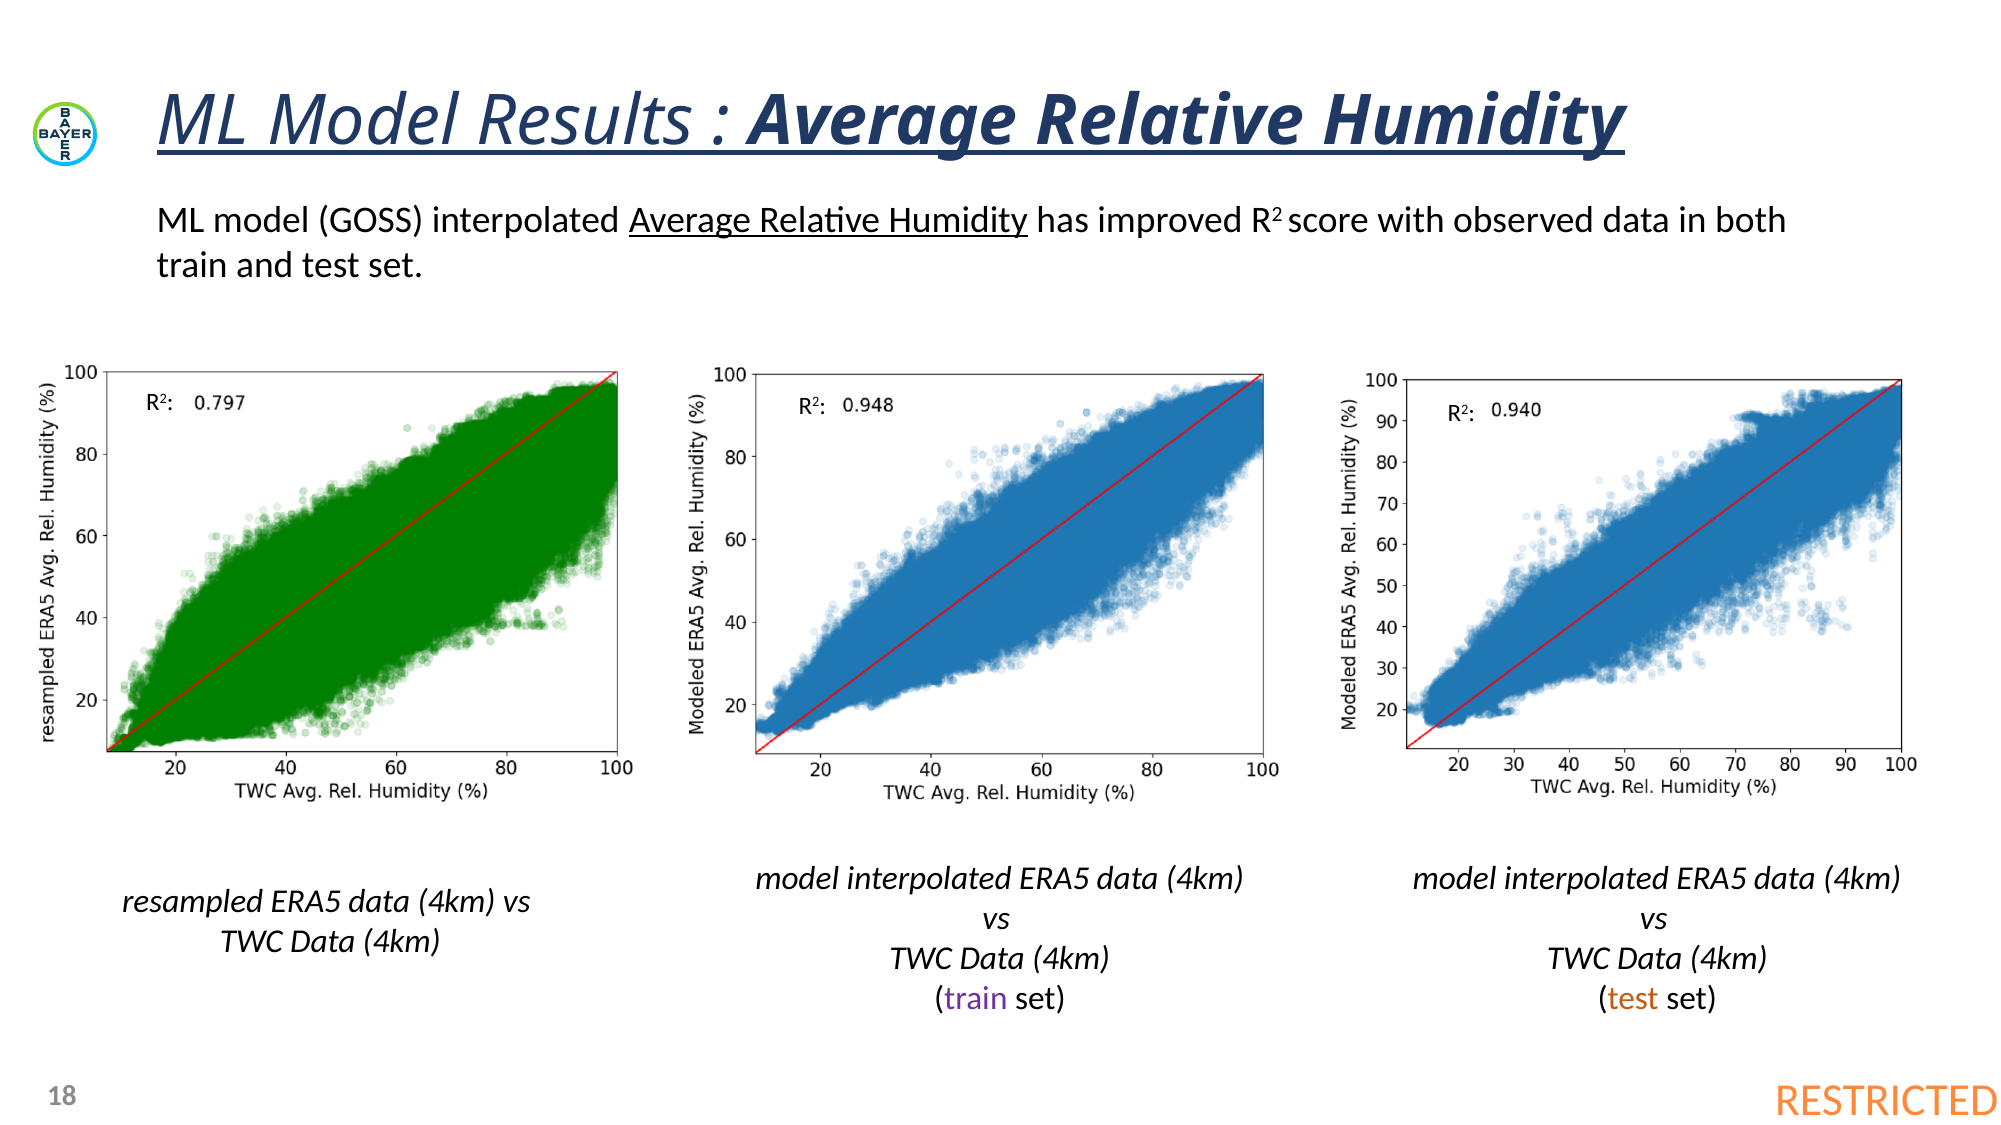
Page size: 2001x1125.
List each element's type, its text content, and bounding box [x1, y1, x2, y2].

slide_number 18 [32, 1063, 483, 1124]
text_box model interpolated ERA5 data (4km) vs TWC Data (4km) (train set) [736, 849, 1264, 1024]
picture [26, 357, 635, 804]
picture [1326, 363, 1927, 804]
text_box ML Model Results : Average Relative Humidity [141, 50, 1745, 187]
text_box resampled ERA5 data (4km) vs TWC Data (4km) [105, 872, 556, 967]
text_box ML model (GOSS) interpolated Average Relative Humidity has improved R2 score with observed data in both train and test set. [141, 187, 1814, 293]
picture [677, 362, 1284, 810]
picture [64, 105, 81, 111]
text_box model interpolated ERA5 data (4km) vs TWC Data (4km) (test set) [1384, 849, 1930, 1024]
